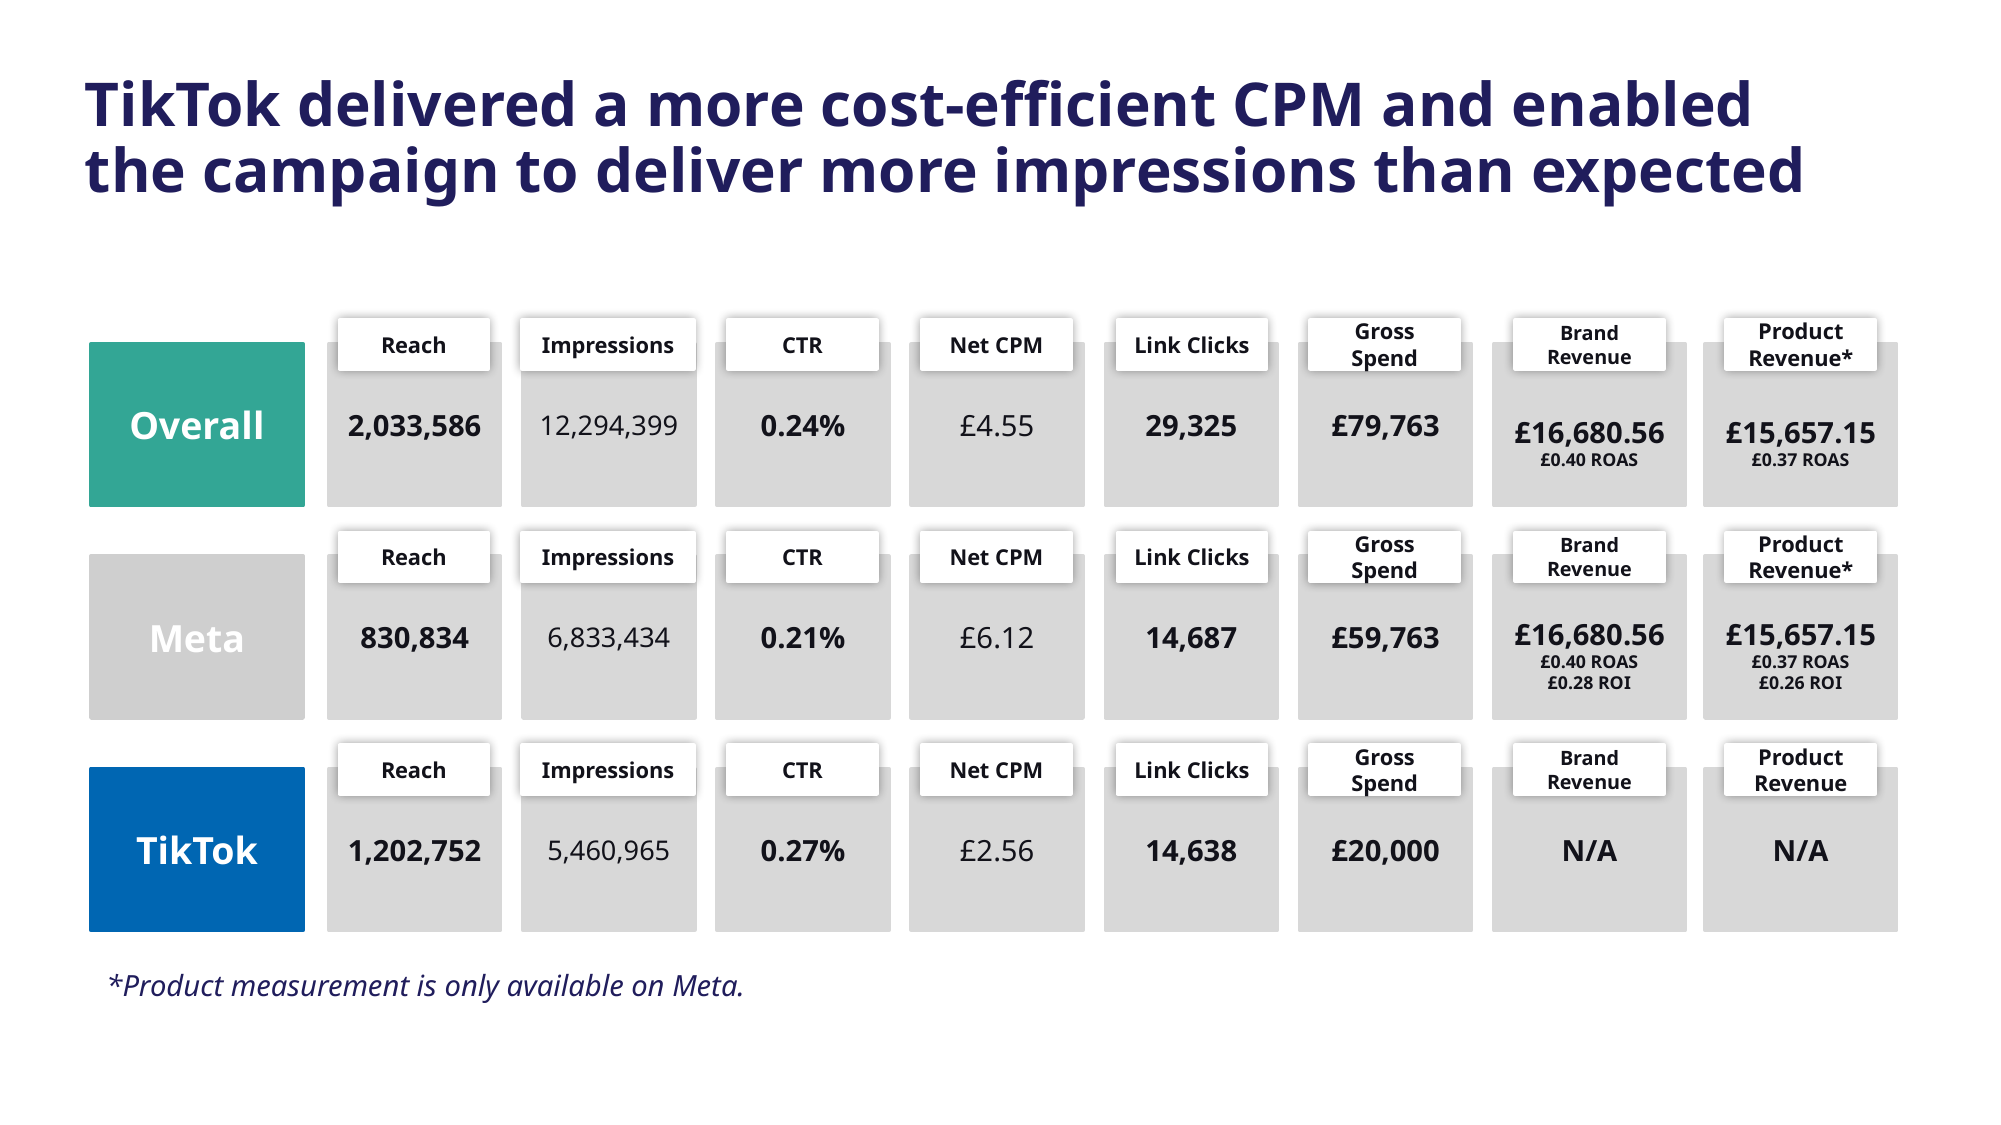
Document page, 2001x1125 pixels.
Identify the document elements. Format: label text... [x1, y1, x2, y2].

text_box 14,638 [1105, 768, 1278, 931]
text_box £16,680.56 £0.40 ROAS [1493, 343, 1686, 506]
text_box Impressions [522, 532, 694, 582]
text_box £79,763 [1299, 343, 1472, 506]
text_box Net CPM [922, 532, 1071, 582]
text_box 14,687 [1105, 556, 1278, 718]
text_box Link Clicks [1117, 532, 1267, 582]
text_box Gross Spend [1310, 745, 1459, 794]
text_box Net CPM [922, 745, 1071, 794]
text_box Reach [339, 745, 489, 794]
text_box Impressions [522, 745, 694, 794]
text_box CTR [727, 320, 877, 369]
text_box Brand Revenue [1515, 532, 1664, 582]
text_box 0.21% [717, 556, 889, 718]
text_box Product Revenue* [1726, 532, 1876, 582]
text_box £15,657.15 £0.37 ROAS [1705, 343, 1897, 506]
text_box Reach [339, 532, 489, 582]
text_box £2.56 [911, 768, 1083, 931]
text_box £6.12 [911, 556, 1083, 718]
text_box N/A [1493, 768, 1686, 931]
text_box Impressions [522, 320, 694, 369]
text_box £15,657.15 £0.37 ROAS £0.26 ROI [1705, 556, 1897, 718]
text_box Reach [339, 320, 489, 369]
text_box 5,460,965 [523, 798, 695, 931]
text_box *Product measurement is only available on Meta. [91, 951, 1792, 1052]
text_box N/A [1705, 768, 1897, 931]
title TikTok delivered a more cost-efficient CPM and enabled the campaign to deliver more impressions than expected [84, 74, 1849, 263]
text_box 2,033,586 [328, 343, 501, 506]
text_box 0.27% [717, 768, 889, 931]
text_box £59,763 [1299, 556, 1472, 718]
text_box Brand Revenue [1515, 320, 1664, 369]
text_box 830,834 [328, 556, 501, 718]
text_box Product Revenue [1726, 745, 1876, 794]
text_box Gross Spend [1310, 320, 1459, 369]
text_box 12,294,399 [523, 373, 695, 506]
text_box Link Clicks [1117, 320, 1267, 369]
text_box Net CPM [922, 320, 1071, 369]
text_box £16,680.56 £0.40 ROAS £0.28 ROI [1493, 556, 1686, 718]
text_box Gross Spend [1310, 532, 1459, 582]
text_box £20,000 [1299, 768, 1472, 931]
text_box Product Revenue* [1726, 320, 1876, 369]
text_box 29,325 [1105, 343, 1278, 506]
text_box Meta [91, 556, 303, 718]
text_box 1,202,752 [328, 768, 501, 931]
text_box TikTok [91, 768, 303, 931]
text_box CTR [727, 745, 877, 794]
text_box Link Clicks [1117, 745, 1267, 794]
text_box 0.24% [717, 343, 889, 506]
text_box £4.55 [911, 343, 1083, 506]
text_box Brand Revenue [1515, 745, 1664, 794]
text_box CTR [727, 532, 877, 582]
text_box Overall [91, 343, 303, 506]
text_box 6,833,434 [523, 585, 695, 718]
